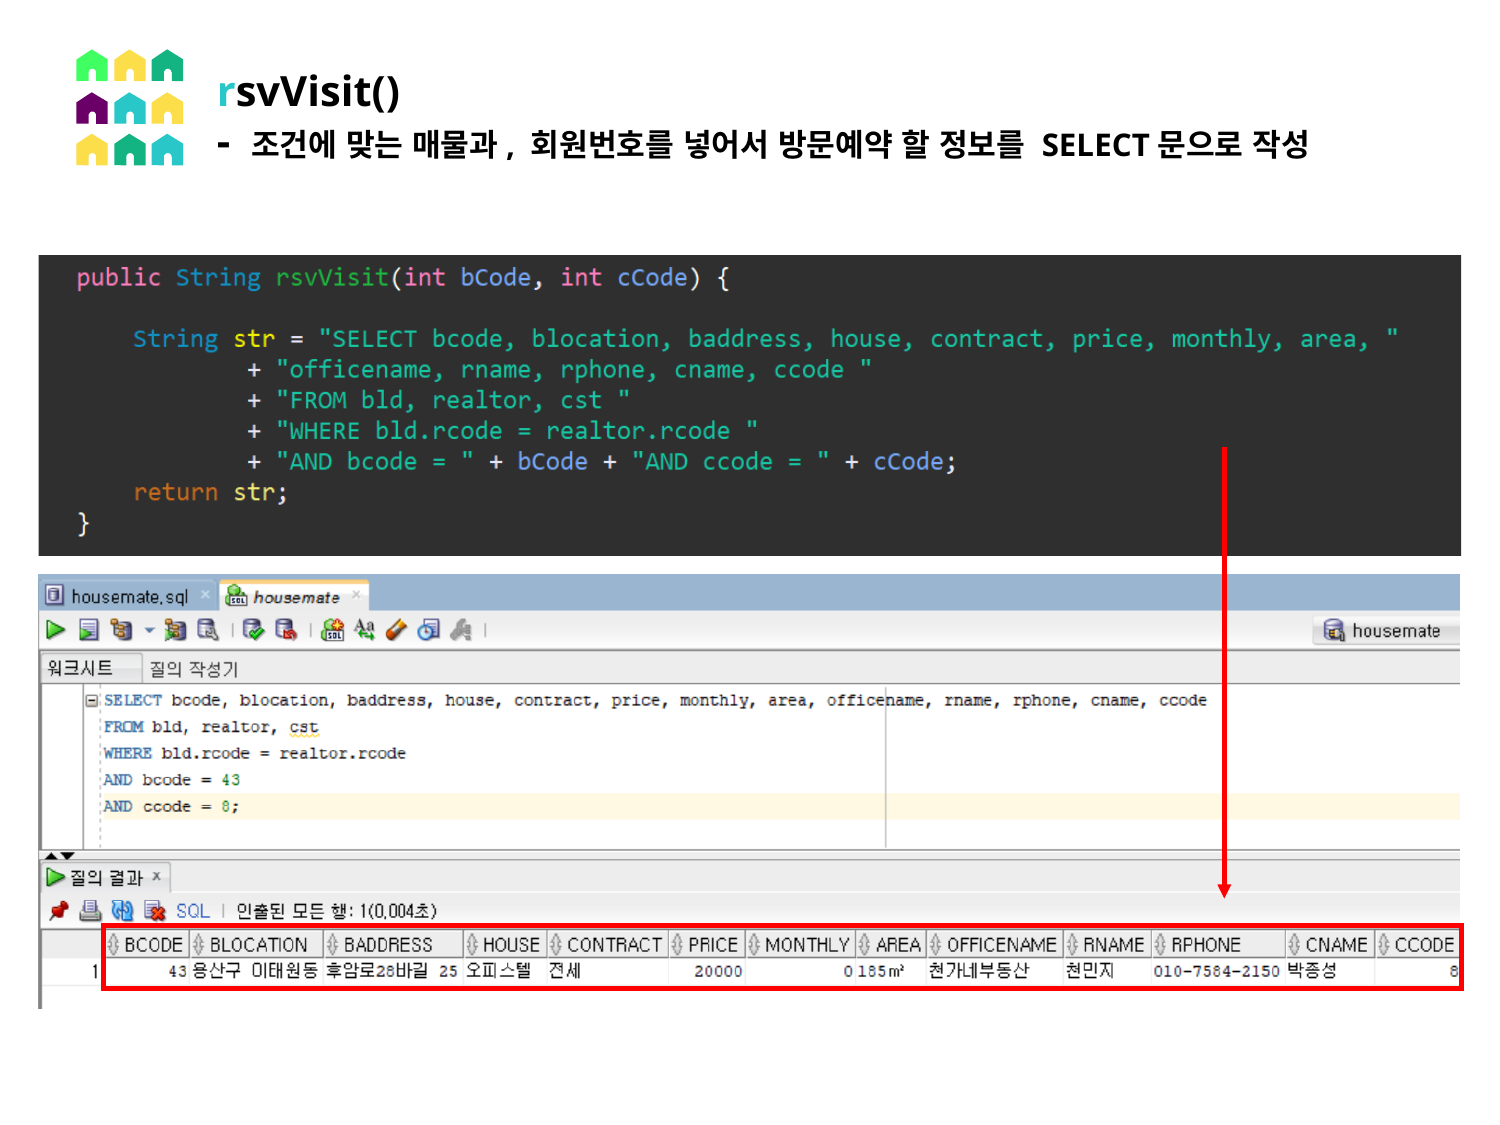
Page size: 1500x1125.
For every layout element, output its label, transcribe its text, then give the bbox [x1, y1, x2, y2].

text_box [38, 255, 1462, 1009]
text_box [76, 49, 184, 166]
text_box rsvVisit() - 조건에 맞는 매물과, 회원번호를 넣어서 방문예약 할 정보를 SELECT문으로 작성 [201, 57, 1424, 173]
